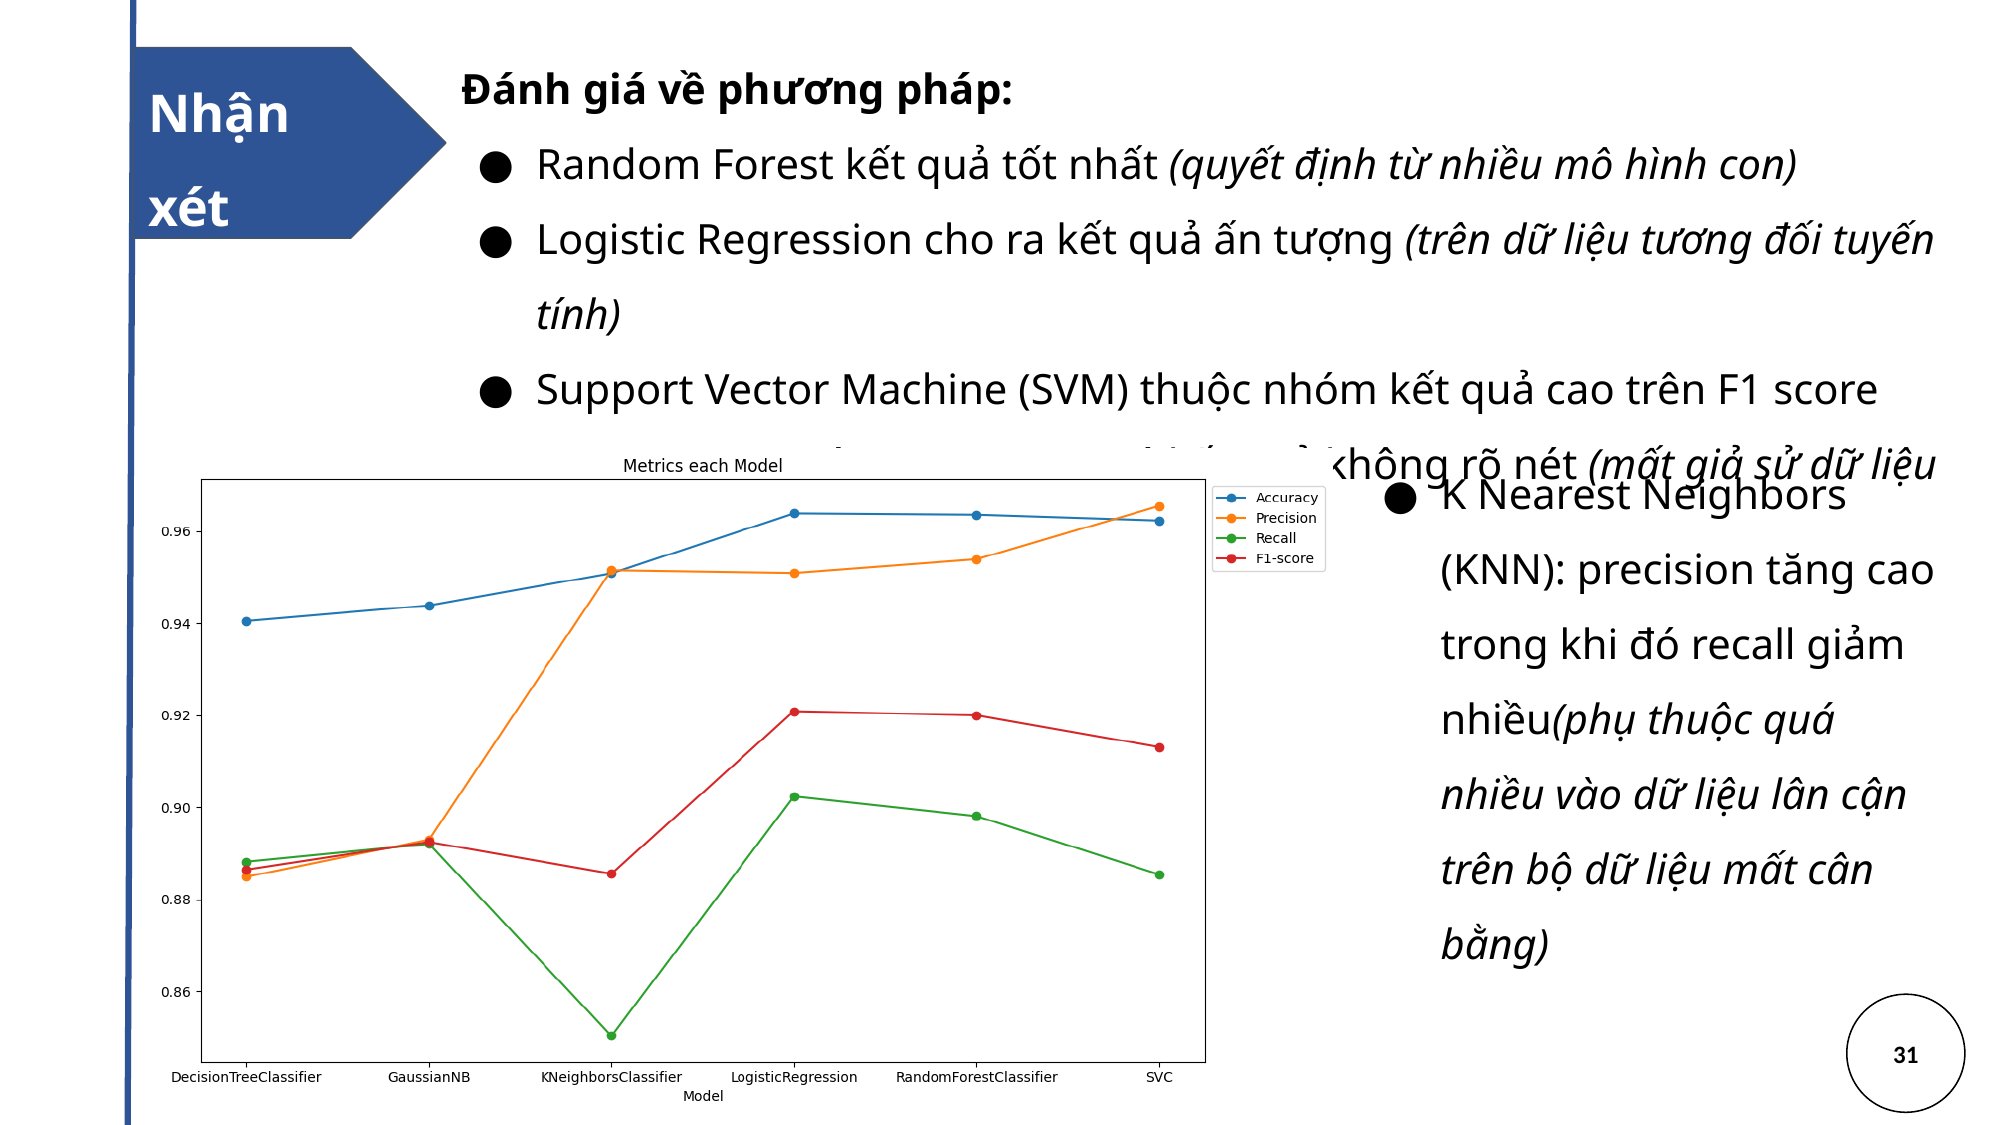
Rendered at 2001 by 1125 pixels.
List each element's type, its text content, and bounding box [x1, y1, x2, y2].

text_box Nhận xét [138, 47, 446, 239]
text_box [127, 0, 134, 1125]
slide_number 31 [1846, 994, 1965, 1113]
text_box Đánh giá về phương pháp: Random Forest kết quả tốt nhất (quyết định từ nhiều mô hình con) Logistic Regression cho ra kết quả ấn tượng (trên dữ liệu tương đối tuyến tính) Support Vector Machine (SVM) thuộc nhóm kết quả cao trên F1 score Decision Tree và Naive Bayes có kết quả không rõ nét (mất giả sử dữ liệu độc lập) [445, 22, 2000, 578]
picture [150, 448, 1334, 1113]
text_box K Nearest Neighbors (KNN): precision tăng cao trong khi đó recall giảm nhiều(phụ thuộc quá nhiều vào dữ liệu lân cận trên bộ dữ liệu mất cân bằng) [1350, 428, 1964, 984]
